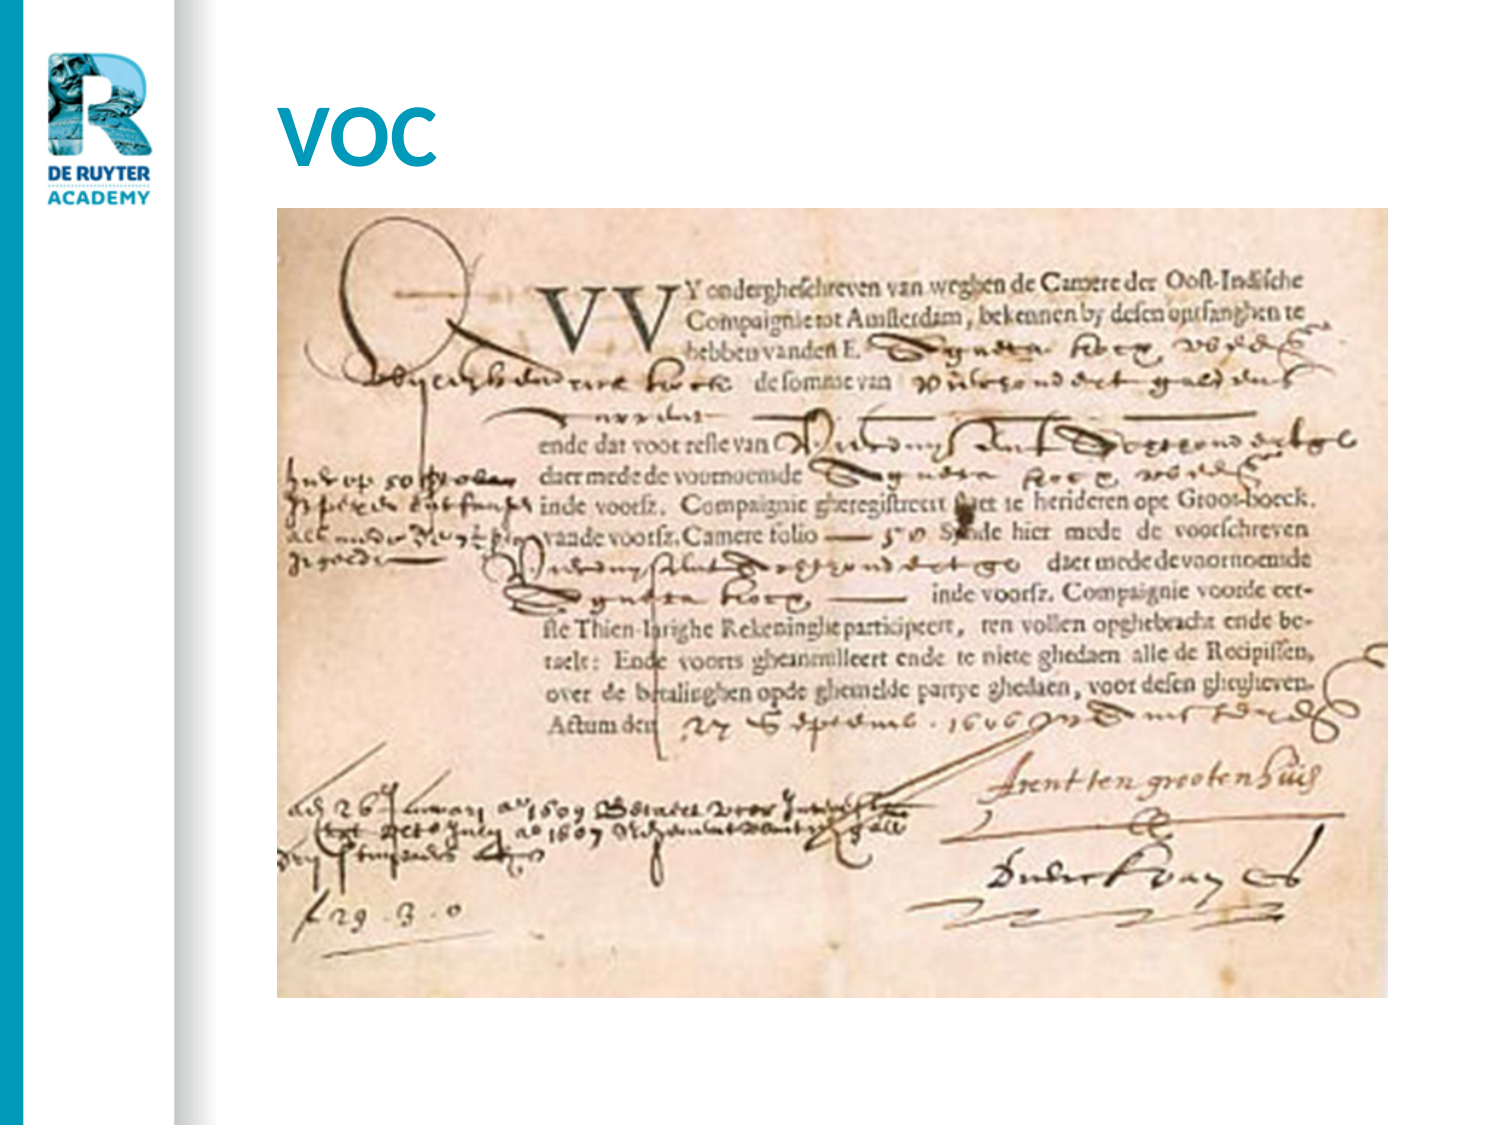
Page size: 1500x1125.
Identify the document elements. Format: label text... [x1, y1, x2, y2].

picture [0, 0, 1500, 1125]
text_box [277, 207, 1389, 998]
title VOC [277, 94, 1459, 185]
